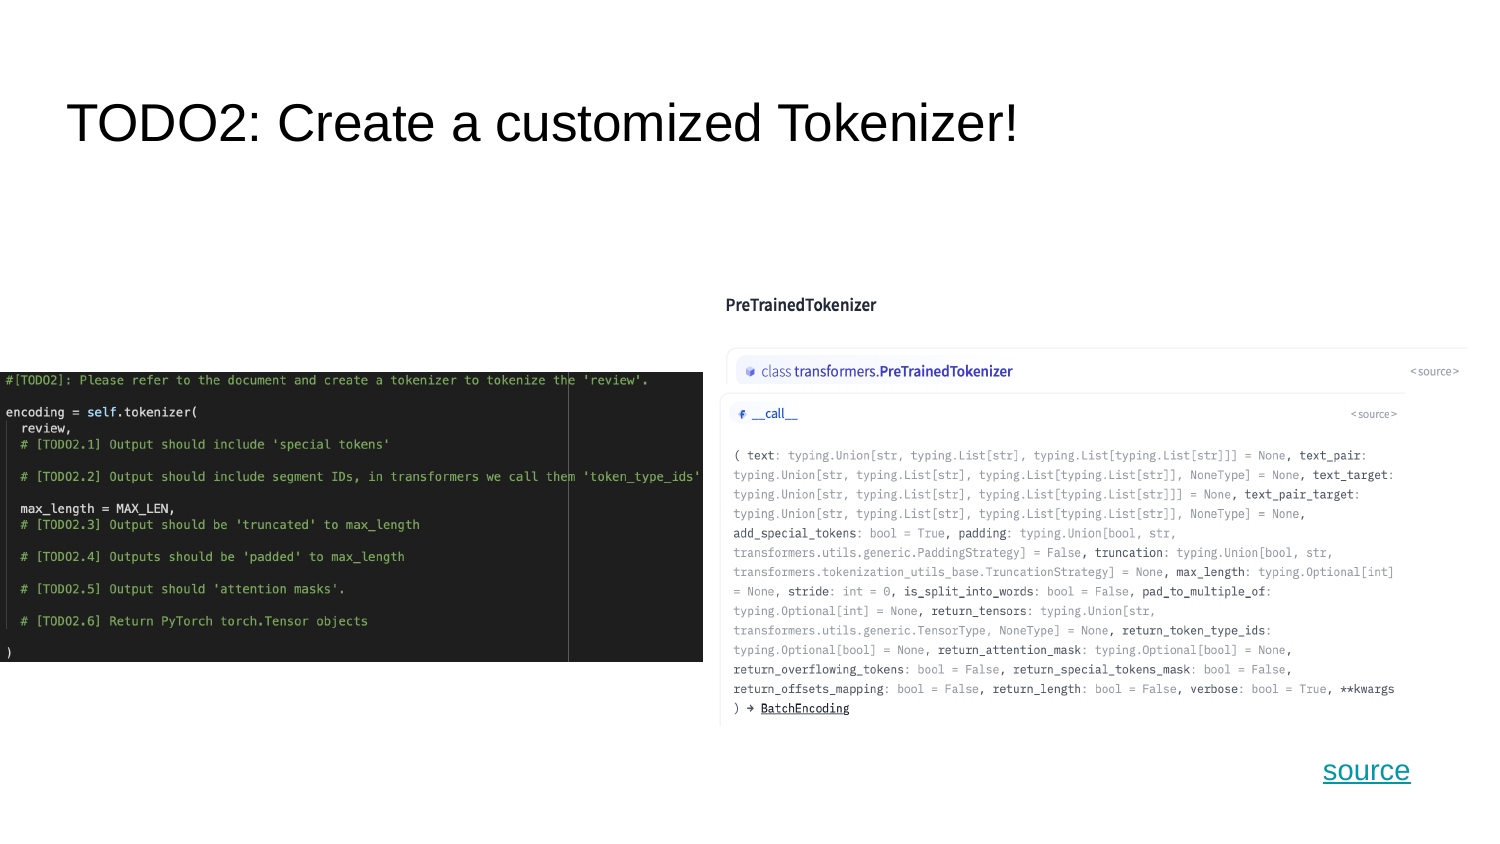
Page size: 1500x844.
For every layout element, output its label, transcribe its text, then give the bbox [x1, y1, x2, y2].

title TODO2: Create a customized Tokenizer! [51, 72, 1449, 167]
picture [0, 371, 703, 663]
picture [709, 284, 1492, 726]
text_box source [1307, 736, 1500, 802]
